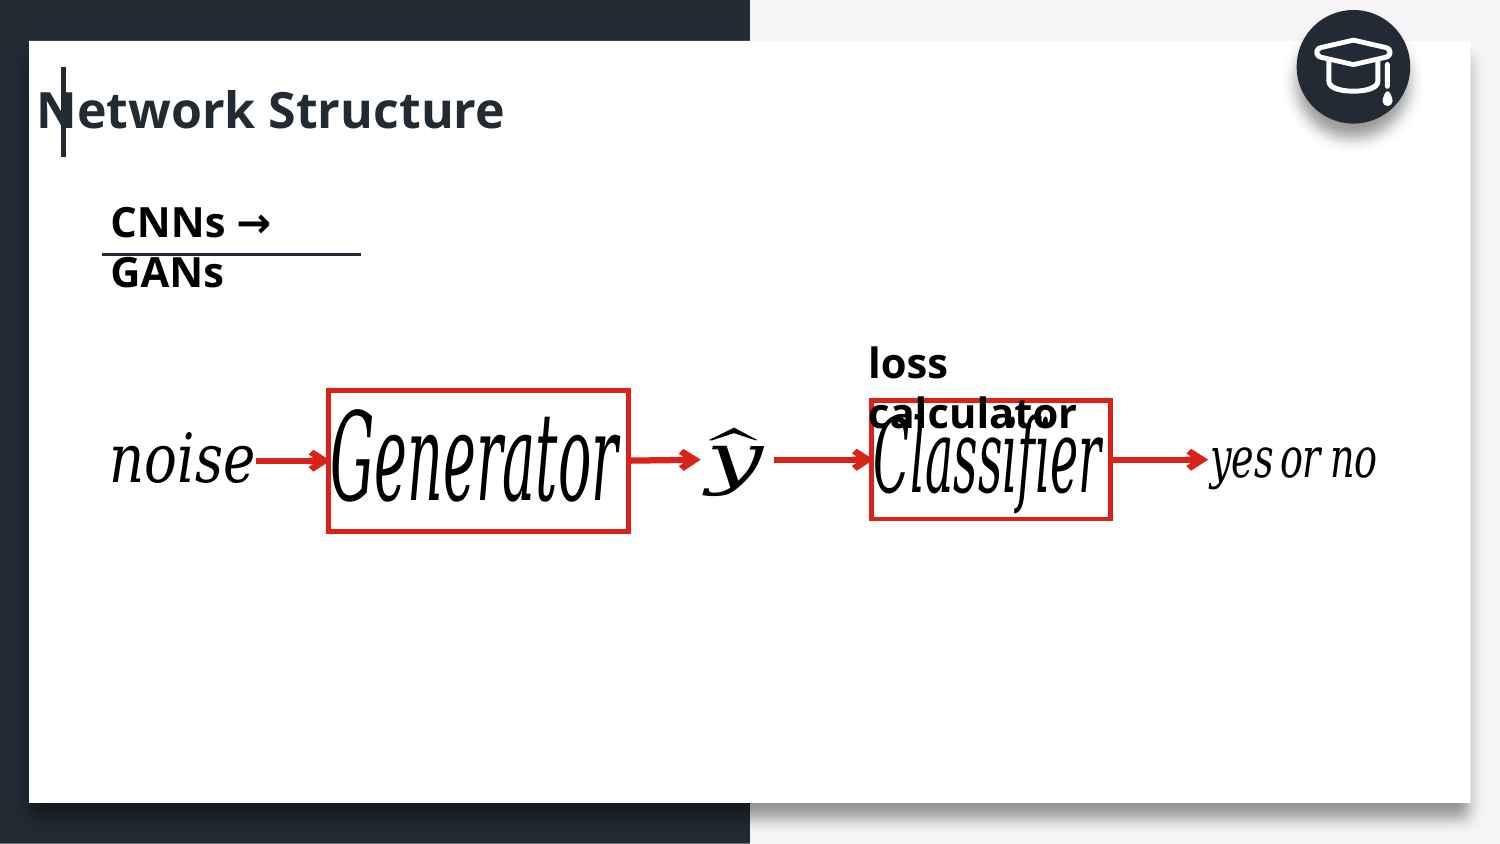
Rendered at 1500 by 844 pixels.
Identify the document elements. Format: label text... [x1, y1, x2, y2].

text_box Network Structure [21, 71, 520, 147]
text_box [95, 188, 371, 255]
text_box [1108, 428, 1378, 491]
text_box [109, 392, 774, 529]
text_box loss calculator [853, 329, 1149, 428]
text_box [773, 402, 1109, 517]
